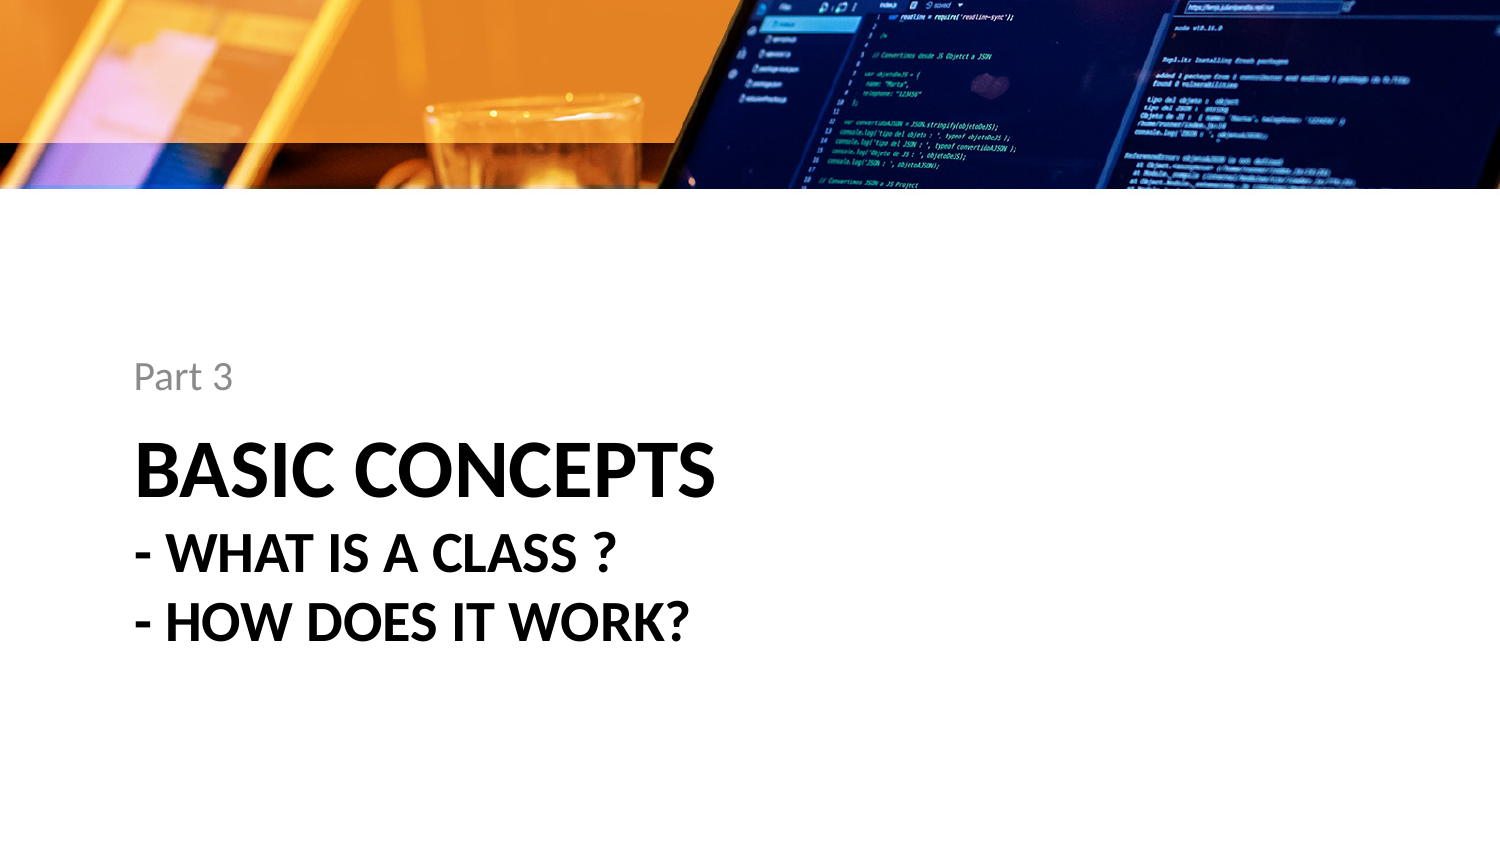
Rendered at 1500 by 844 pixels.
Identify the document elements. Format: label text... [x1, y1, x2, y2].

list Part 3 [118, 221, 1394, 407]
picture [0, 0, 1500, 844]
title Basic Concepts - What is a Class ? - How does it work? [119, 406, 1489, 710]
